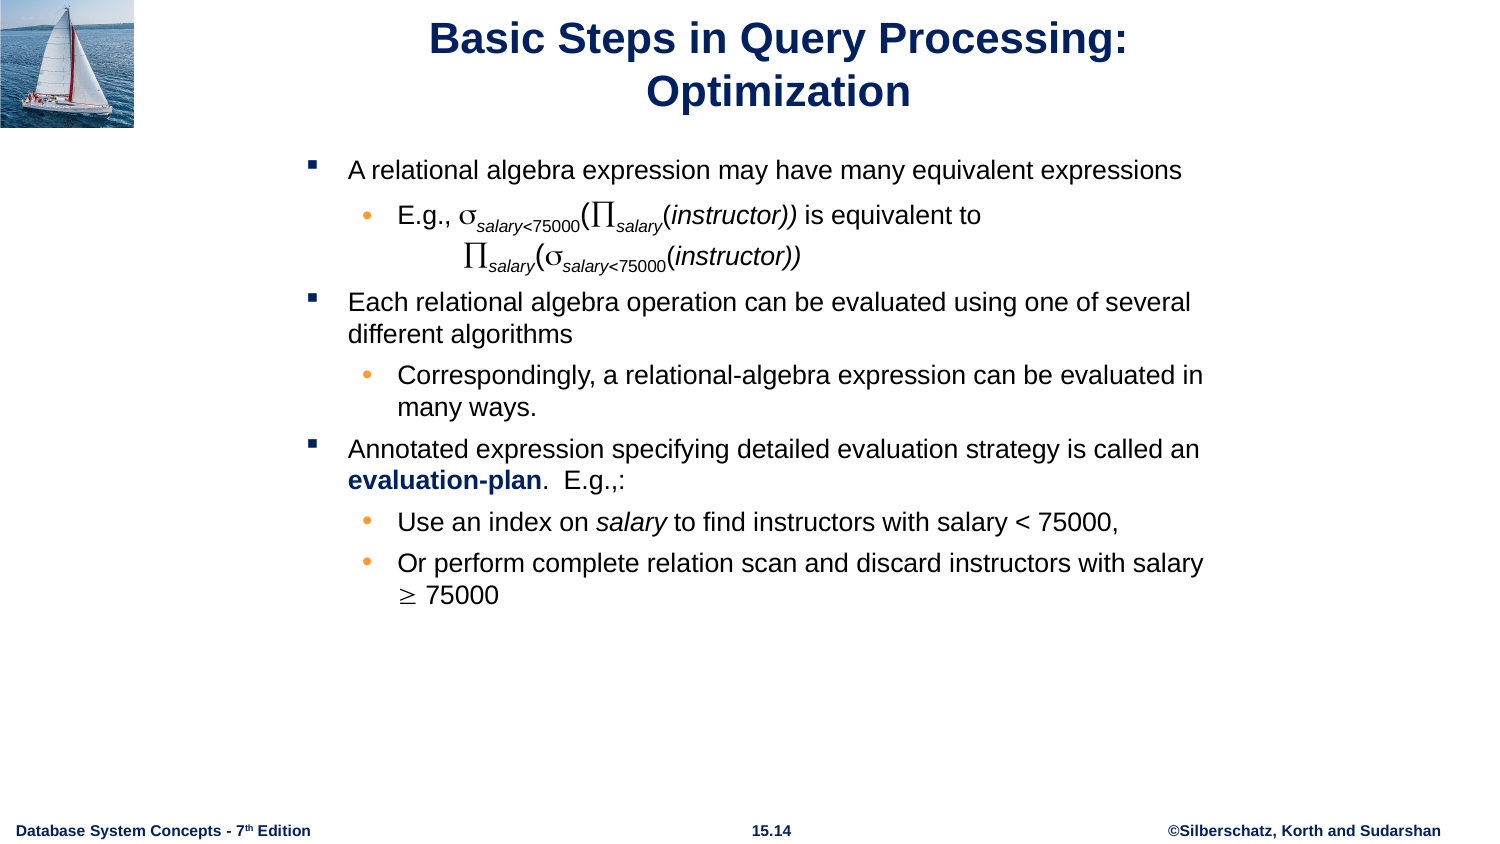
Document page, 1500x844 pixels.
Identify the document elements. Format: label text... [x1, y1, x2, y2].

title Basic Steps in Query Processing: Optimization [281, 47, 1277, 123]
list A relational algebra expression may have many equivalent expressions E.g., salary75000(salary(instructor)) is equivalent to salary(salary75000(instructor)) Each relational algebra operation can be evaluated using one of several different algorithms Correspondingly, a relational-algebra expression can be evaluated in many ways. Annotated expression specifying detailed evaluation strategy is called an evaluation-plan. E.g.,: Use an index on salary to find instructors with salary < 75000, Or perform complete relation scan and discard instructors with salary  75000 [290, 145, 1230, 655]
picture [0, 0, 134, 128]
